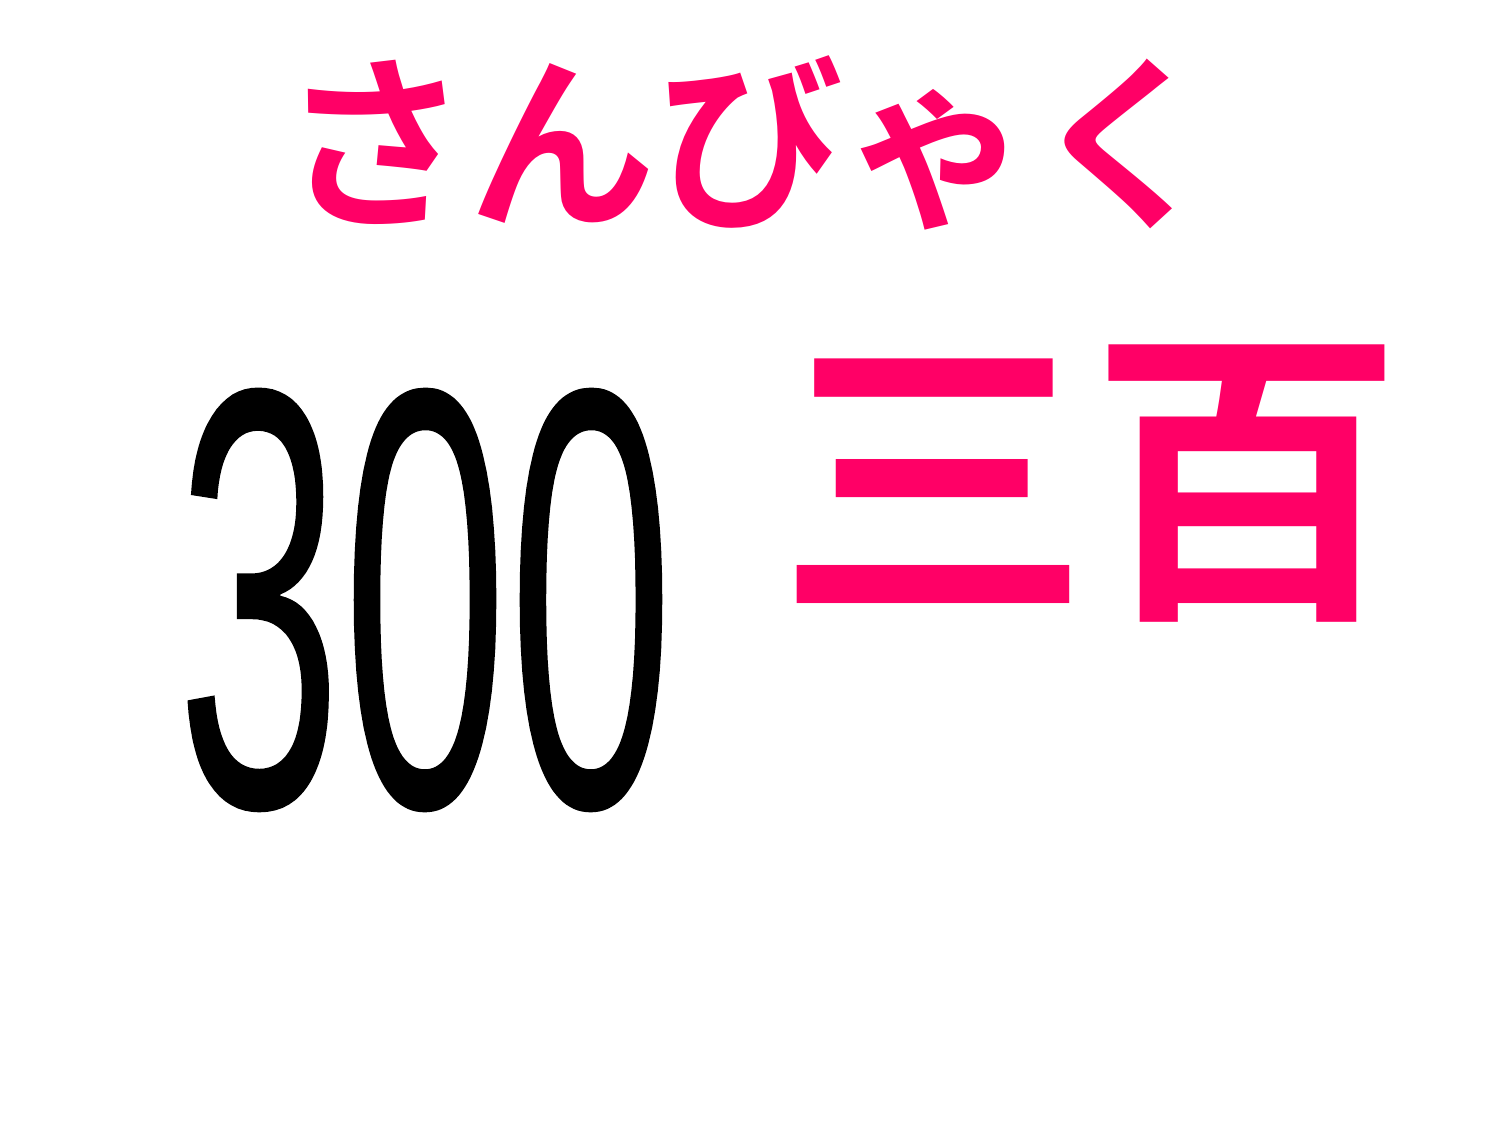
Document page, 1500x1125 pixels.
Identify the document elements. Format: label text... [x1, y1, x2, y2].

title さんびゃく [75, 45, 1425, 233]
list 三百 [762, 275, 1425, 1038]
